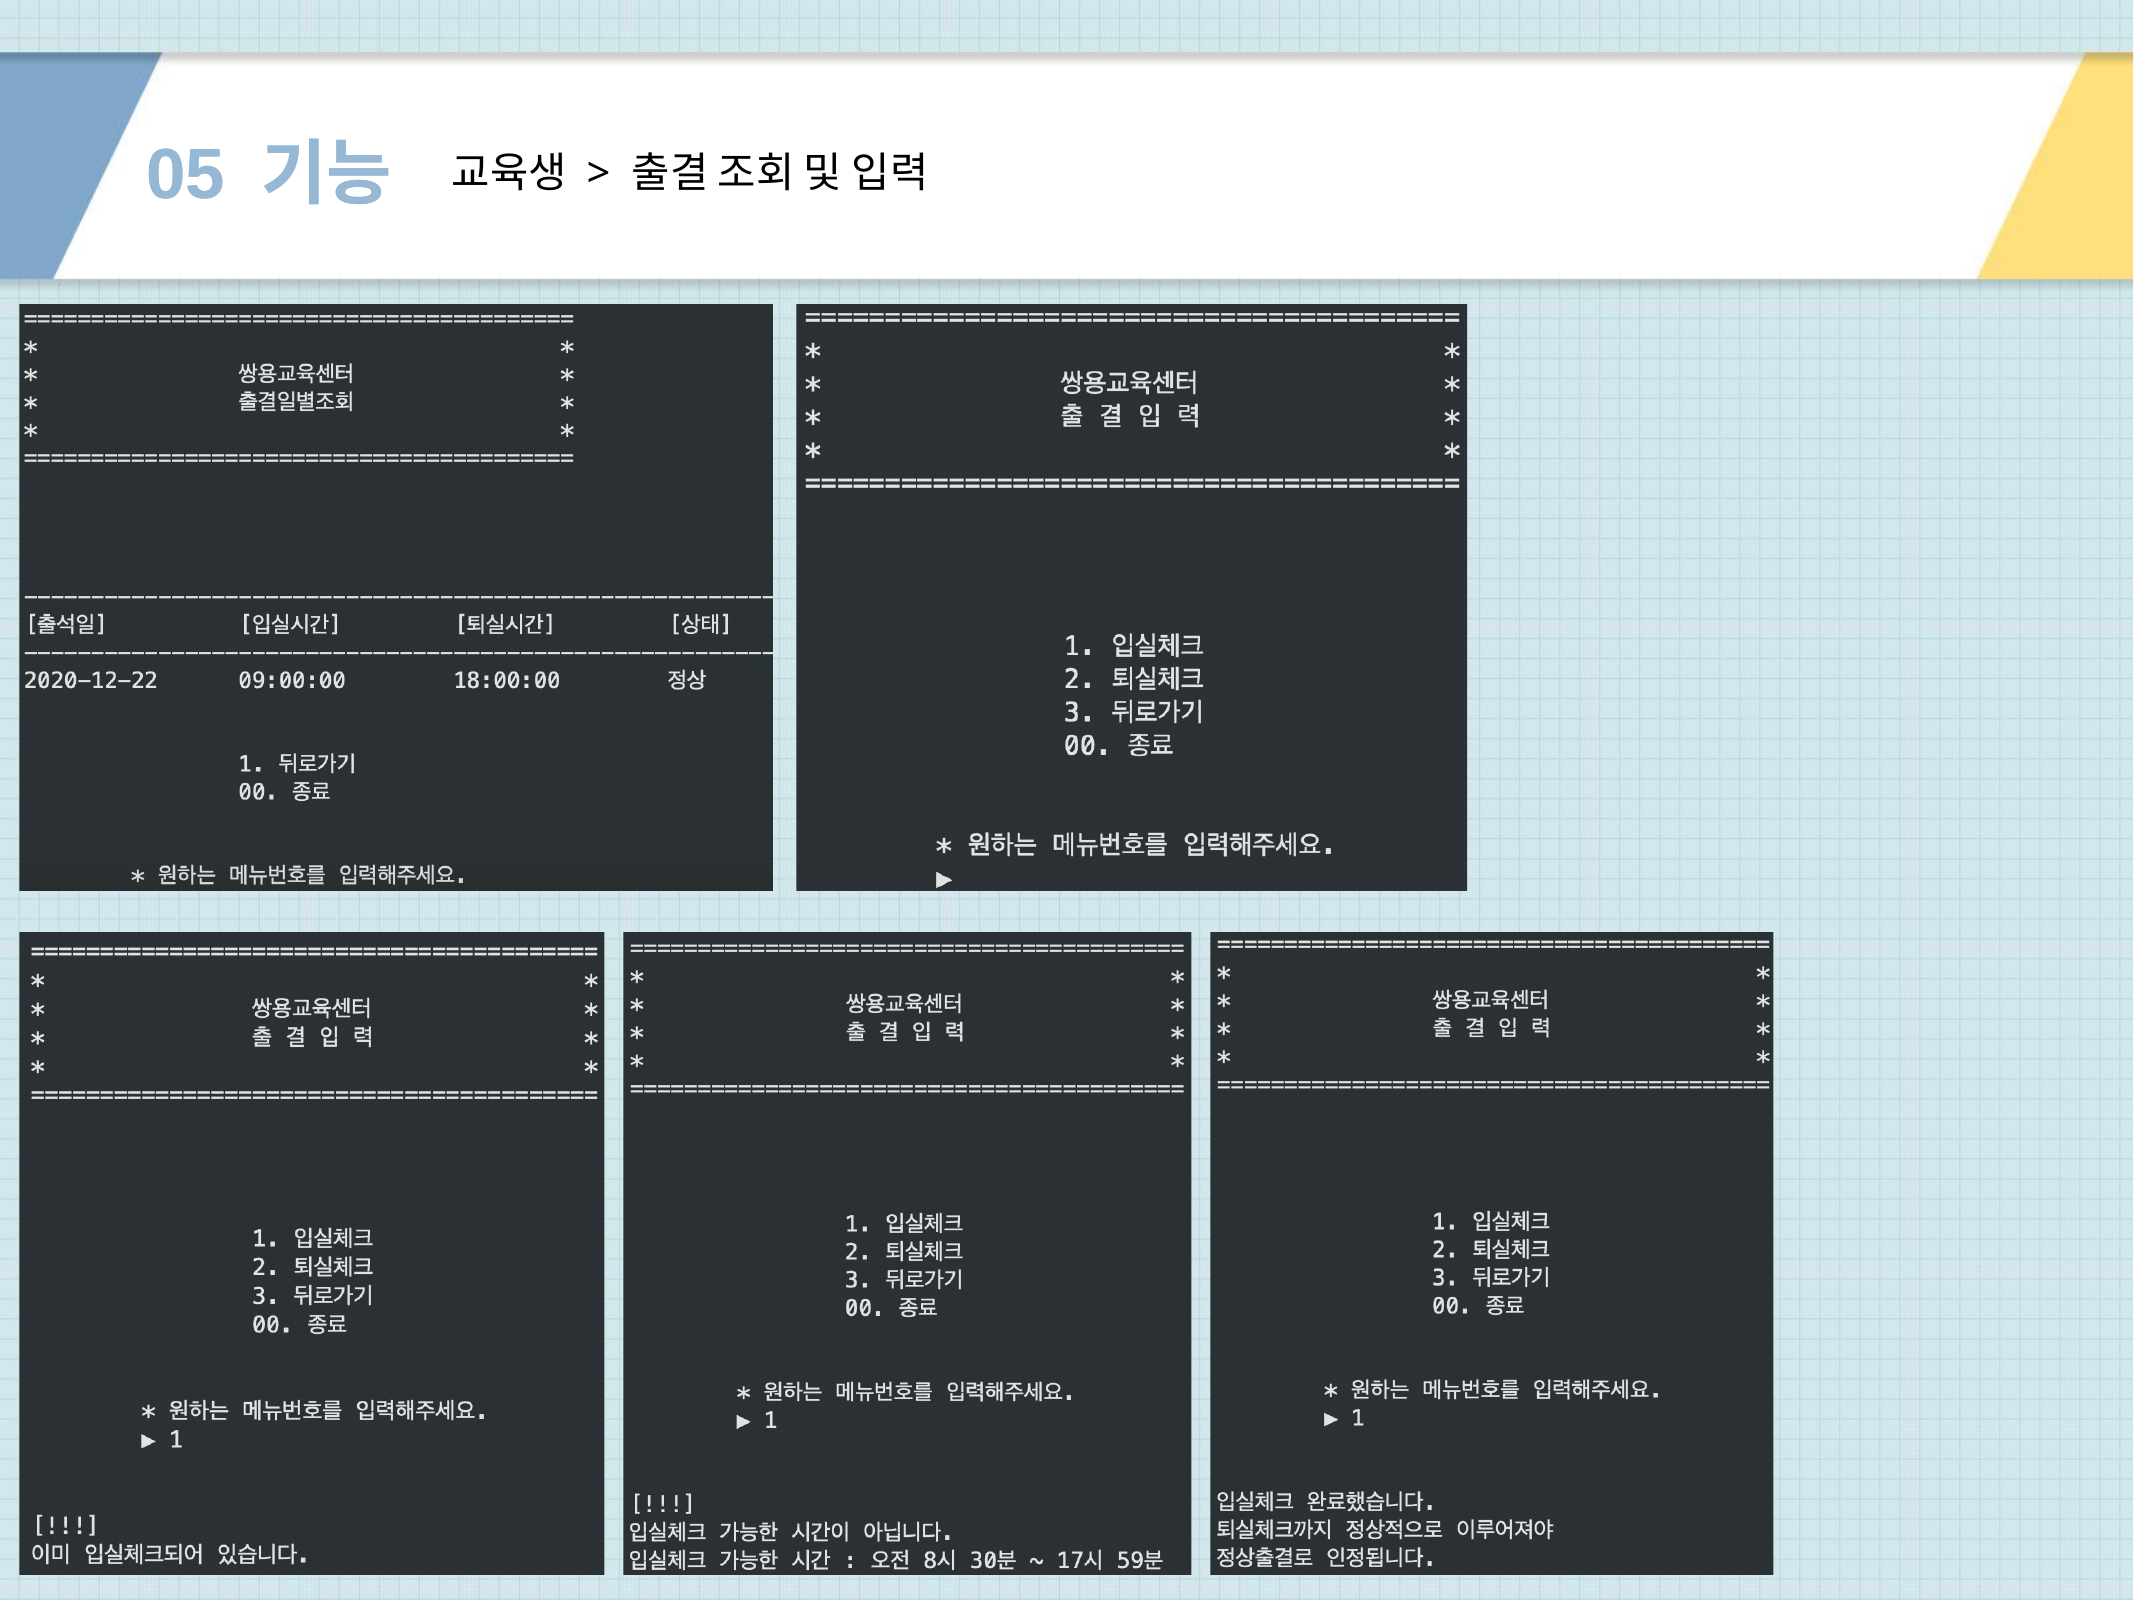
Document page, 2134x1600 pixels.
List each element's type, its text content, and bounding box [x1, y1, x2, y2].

text_box 05 기능 [136, 77, 1924, 264]
text_box 교육생 > 출결 조회 및 입력 [436, 130, 1924, 211]
picture [0, 0, 2134, 1600]
